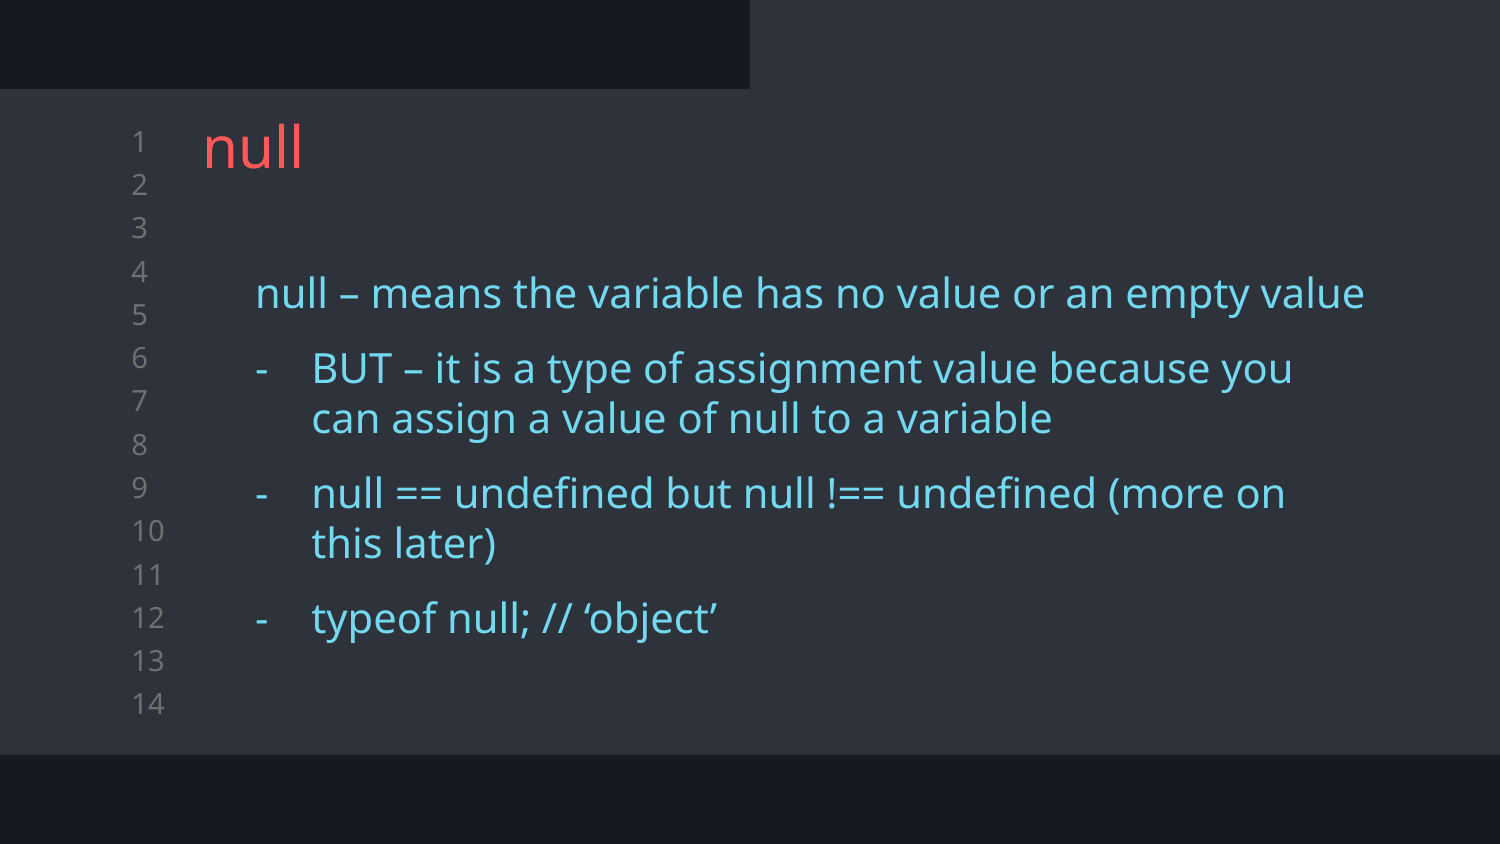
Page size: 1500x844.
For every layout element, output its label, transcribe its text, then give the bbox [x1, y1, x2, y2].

title null [187, 95, 1384, 185]
list null – means the variable has no value or an empty value BUT – it is a type of assignment value because you can assign a value of null to a variable null == undefined but null !== undefined (more on this later) typeof null; // ‘object’ [240, 174, 1384, 735]
